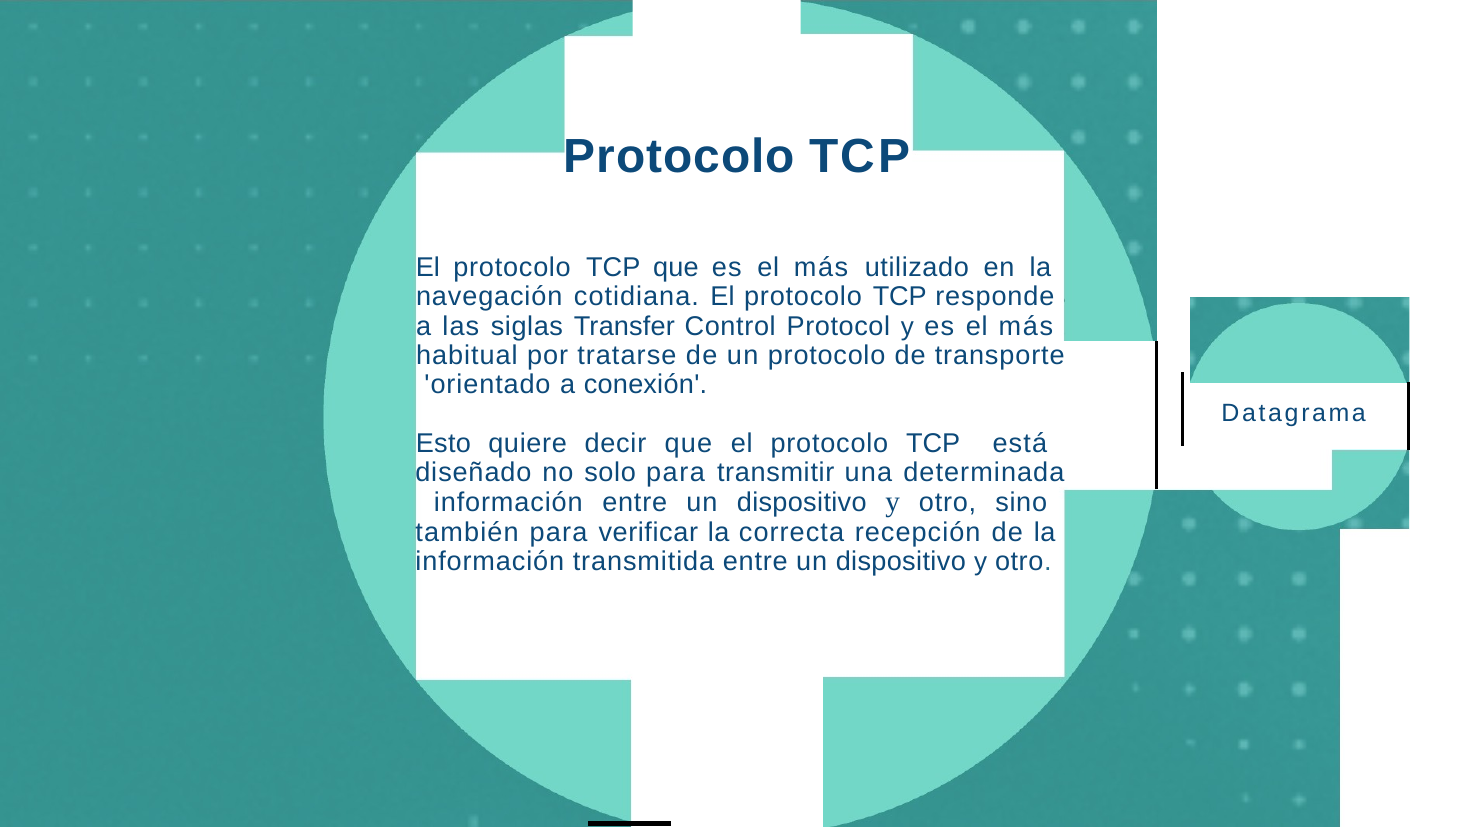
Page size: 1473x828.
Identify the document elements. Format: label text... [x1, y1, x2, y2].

text_box [800, 0, 1157, 341]
text_box [1190, 297, 1410, 383]
text_box El protocolo TCP que es el más utilizado en la navegación cotidiana. El protocolo TCP responde a las siglas Transfer Control Protocol y es el más habitual por tratarse de un protocolo de transporte 'orientado a conexión'. [413, 246, 1067, 400]
text_box Esto quiere decir que el protocolo TCP está diseñado no solo para transmitir una determinada información entre un dispositivo y otro, sino también para verificar la correcta recepción de la información transmitida entre un dispositivo y otro. [413, 423, 1067, 576]
text_box Datagrama [1219, 394, 1373, 426]
text_box [823, 449, 1410, 827]
text_box [0, 0, 633, 827]
title Protocolo TCP [557, 122, 916, 246]
